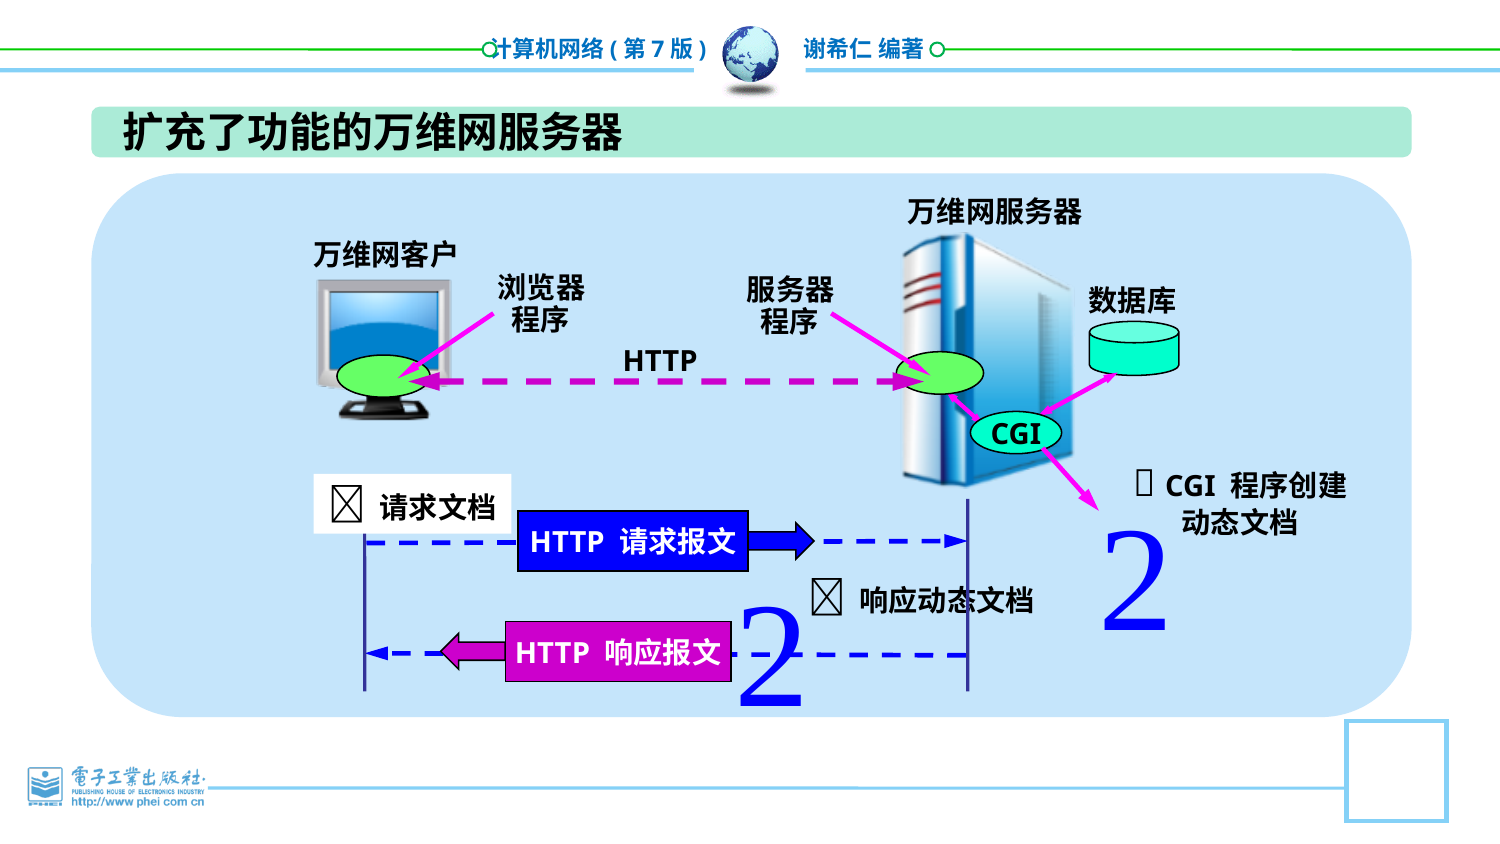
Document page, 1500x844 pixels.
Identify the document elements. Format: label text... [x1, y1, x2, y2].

picture [309, 274, 461, 426]
text_box 万维网服务器 [892, 186, 1099, 236]
picture [896, 231, 1080, 489]
text_box [89, 171, 1414, 720]
text_box 扩充了功能的万维网服务器 [107, 98, 639, 163]
text_box 服务器 程序 [731, 268, 850, 346]
text_box 浏览器 程序 [482, 266, 601, 344]
text_box [91, 106, 107, 158]
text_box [317, 473, 968, 692]
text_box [1042, 447, 1367, 671]
picture [23, 764, 208, 809]
text_box 数据库 [1084, 275, 1192, 325]
picture [720, 24, 780, 100]
text_box [639, 106, 1412, 158]
text_box HTTP [607, 334, 713, 385]
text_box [364, 548, 1047, 747]
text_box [945, 321, 1180, 454]
text_box 万维网客户 [298, 229, 475, 279]
